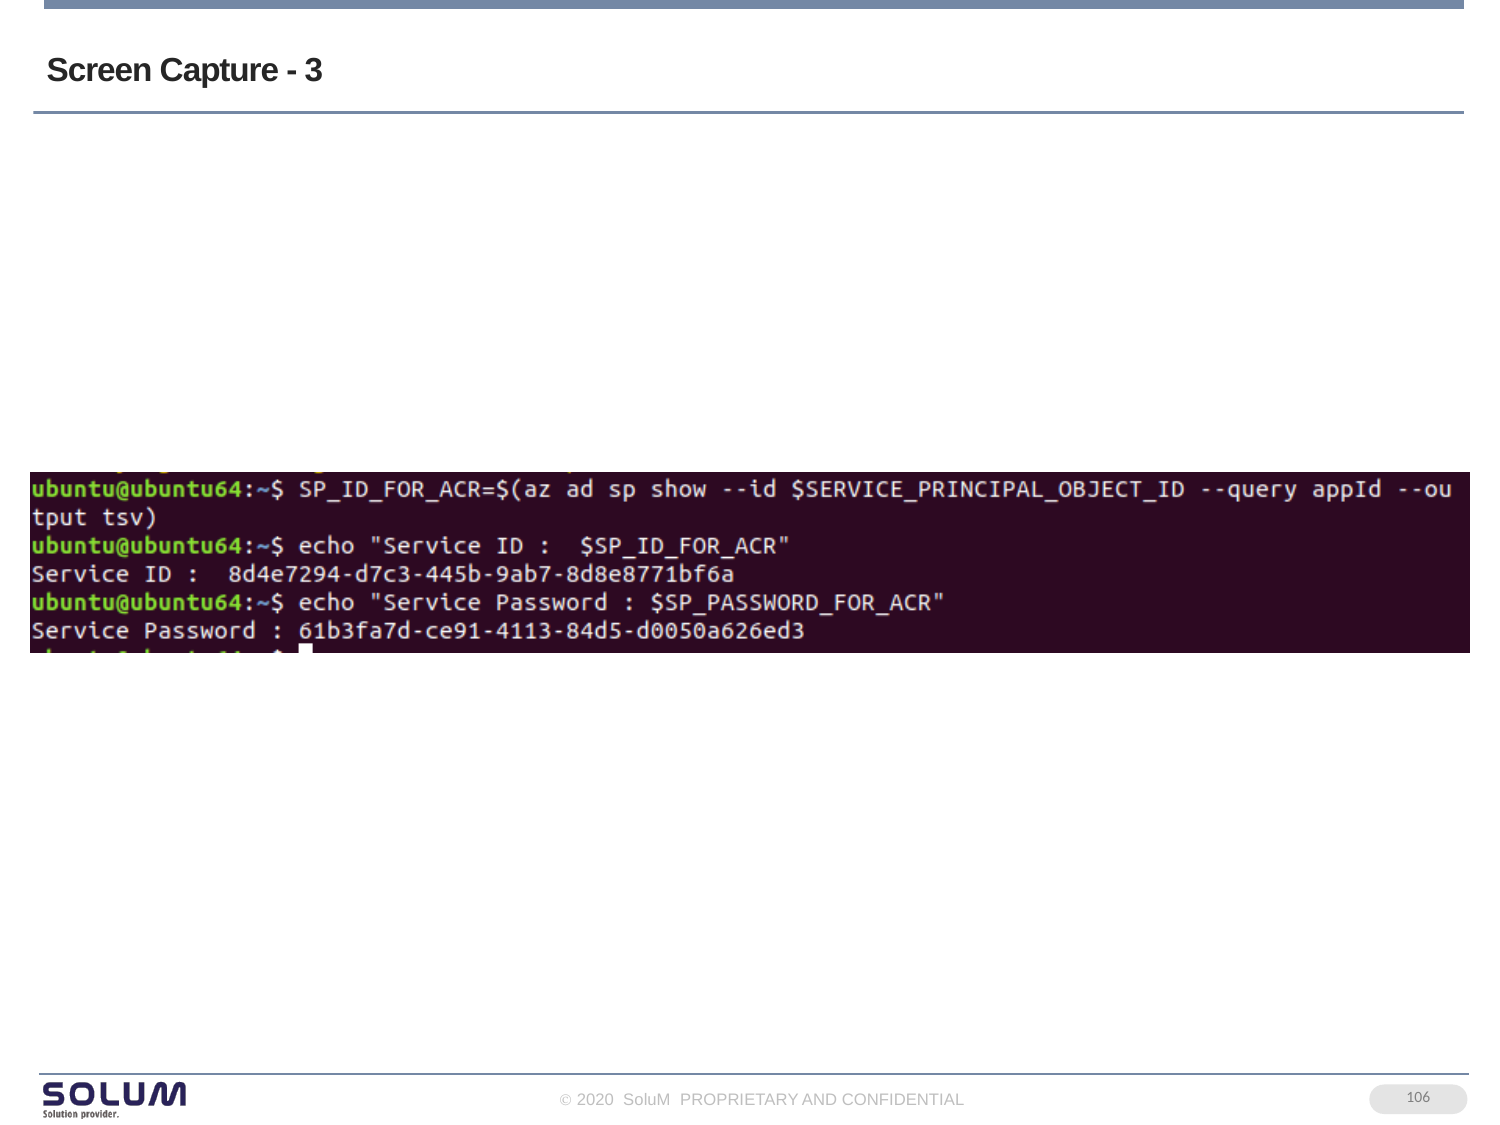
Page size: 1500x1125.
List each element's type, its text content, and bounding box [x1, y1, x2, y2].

title Screen Capture - 3 [46, 28, 1349, 113]
picture [30, 472, 1470, 653]
picture [41, 1080, 187, 1119]
